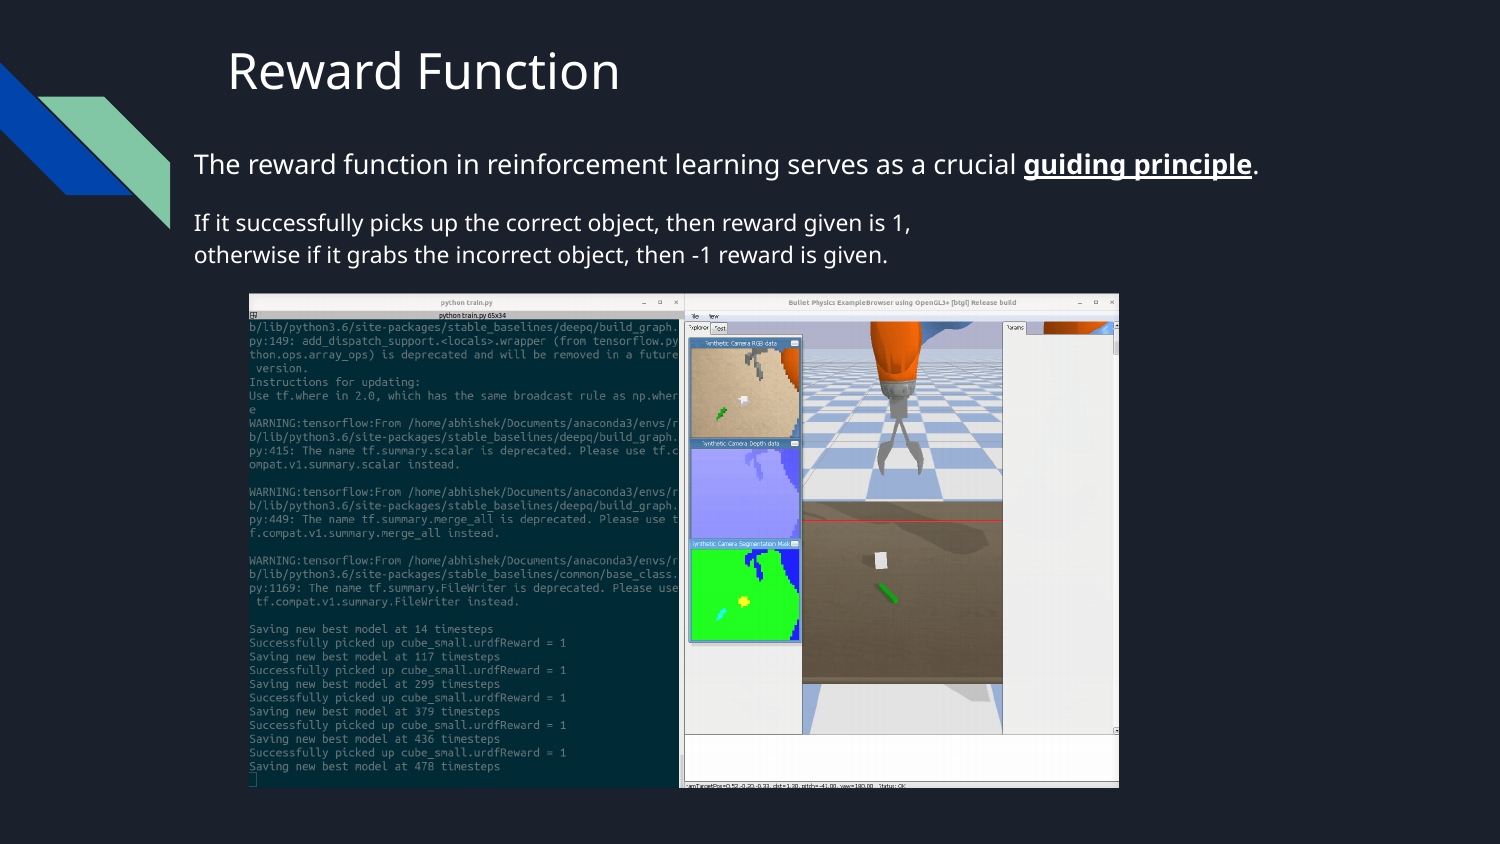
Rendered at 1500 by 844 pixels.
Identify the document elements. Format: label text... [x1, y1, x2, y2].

list The reward function in reinforcement learning serves as a crucial guiding principle. If it successfully picks up the correct object, then reward given is 1, otherwise if it grabs the incorrect object, then -1 reward is given. [178, 127, 1476, 367]
title Reward Function [212, 24, 1368, 127]
picture [248, 293, 1119, 788]
